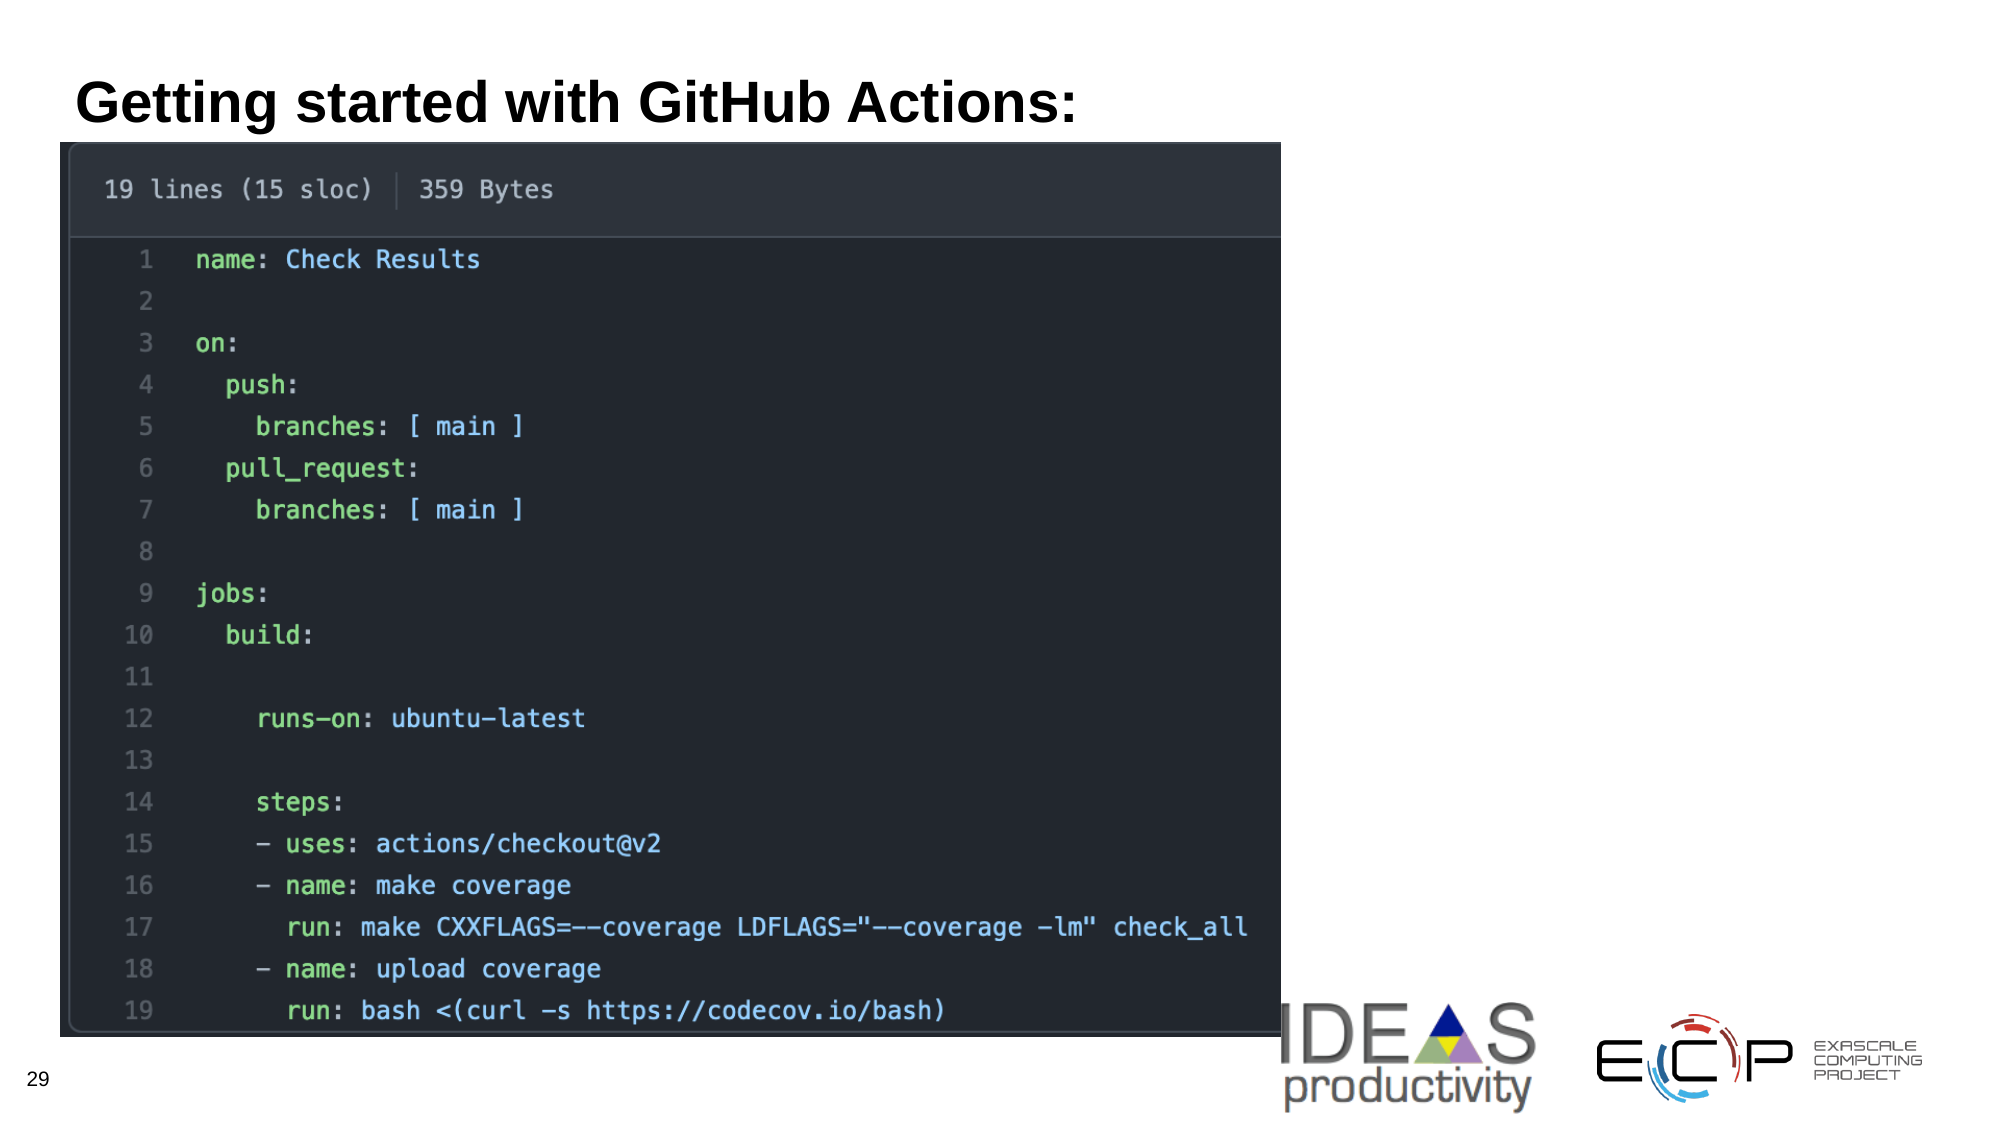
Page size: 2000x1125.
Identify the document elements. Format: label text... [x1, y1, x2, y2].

picture [59, 142, 1537, 1114]
picture [1597, 1014, 1922, 1103]
title Getting started with GitHub Actions: [59, 67, 1927, 218]
